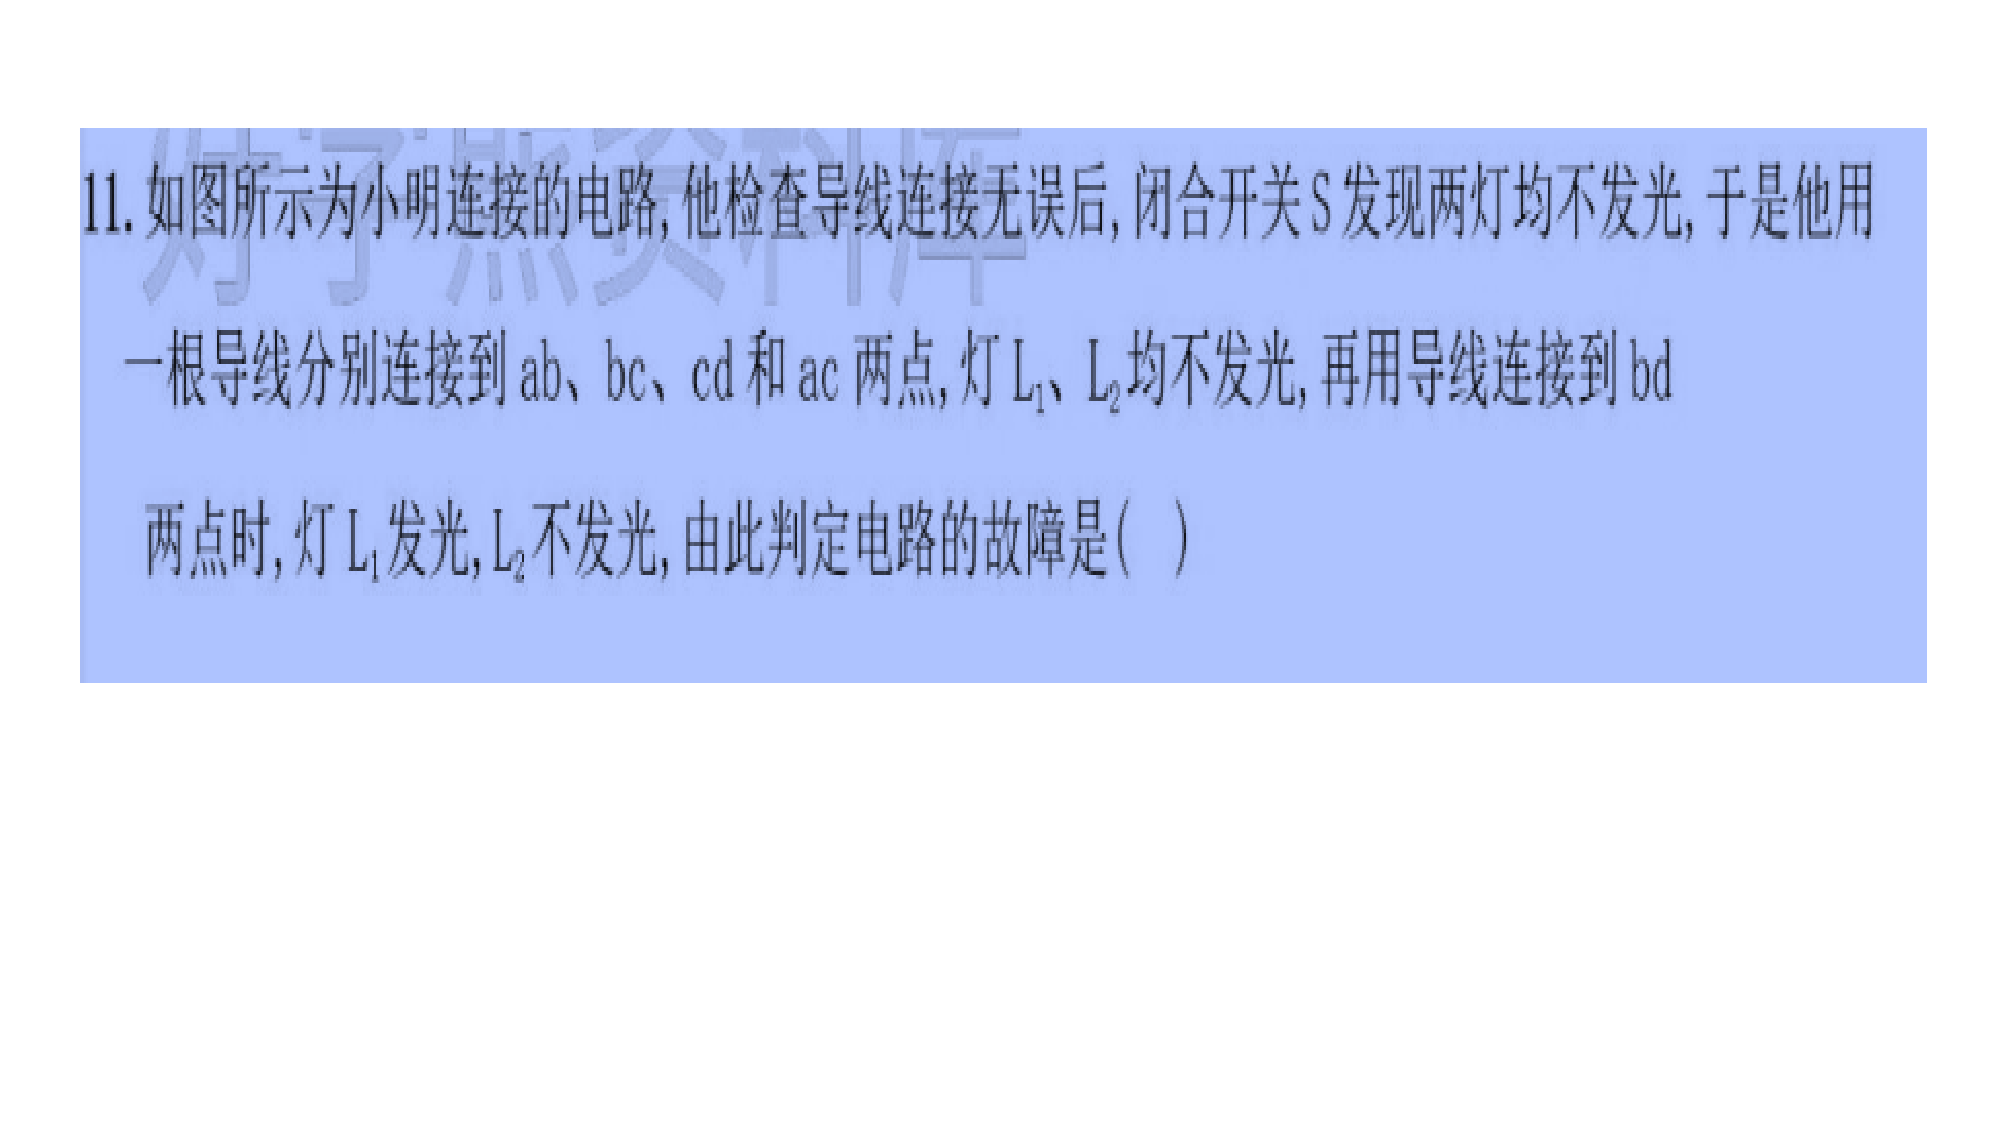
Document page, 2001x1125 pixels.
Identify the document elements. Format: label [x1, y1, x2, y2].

picture [80, 128, 1927, 683]
